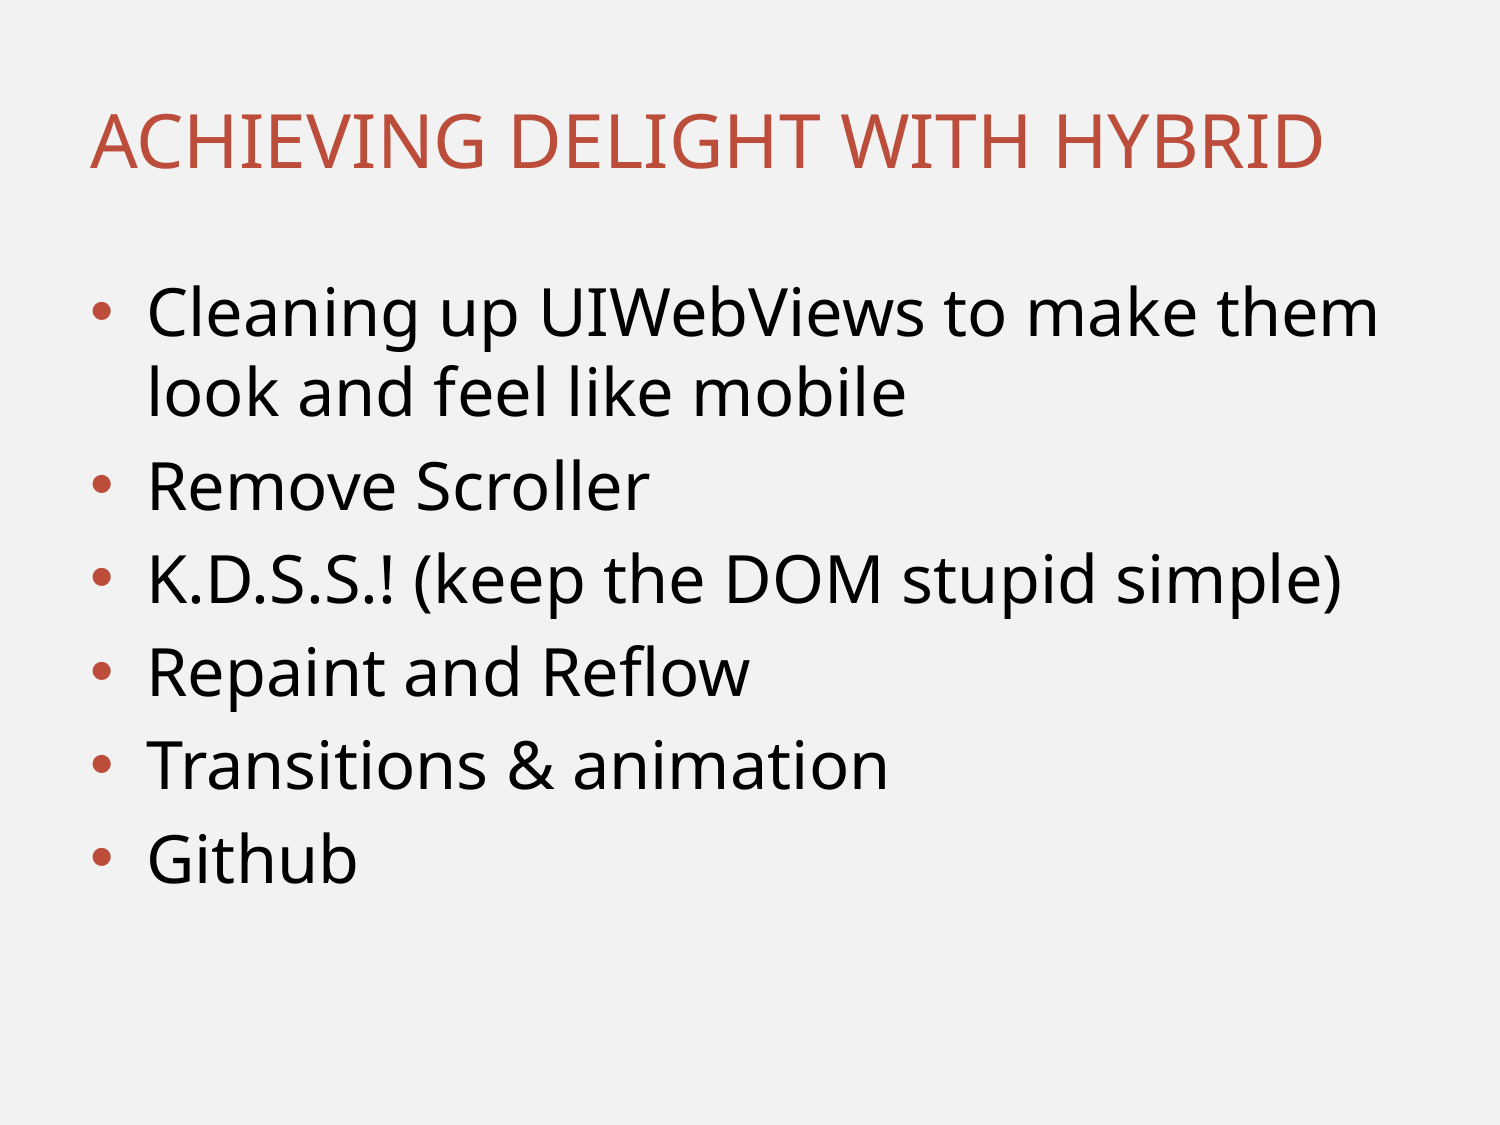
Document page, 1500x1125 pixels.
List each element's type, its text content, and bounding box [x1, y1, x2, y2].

list Cleaning up UIWebViews to make them look and feel like mobile Remove Scroller K.D.S.S.! (keep the DOM stupid simple) Repaint and Reflow Transitions & animation Github [75, 262, 1425, 1005]
title Achieving delight with hybrid [75, 45, 1425, 233]
